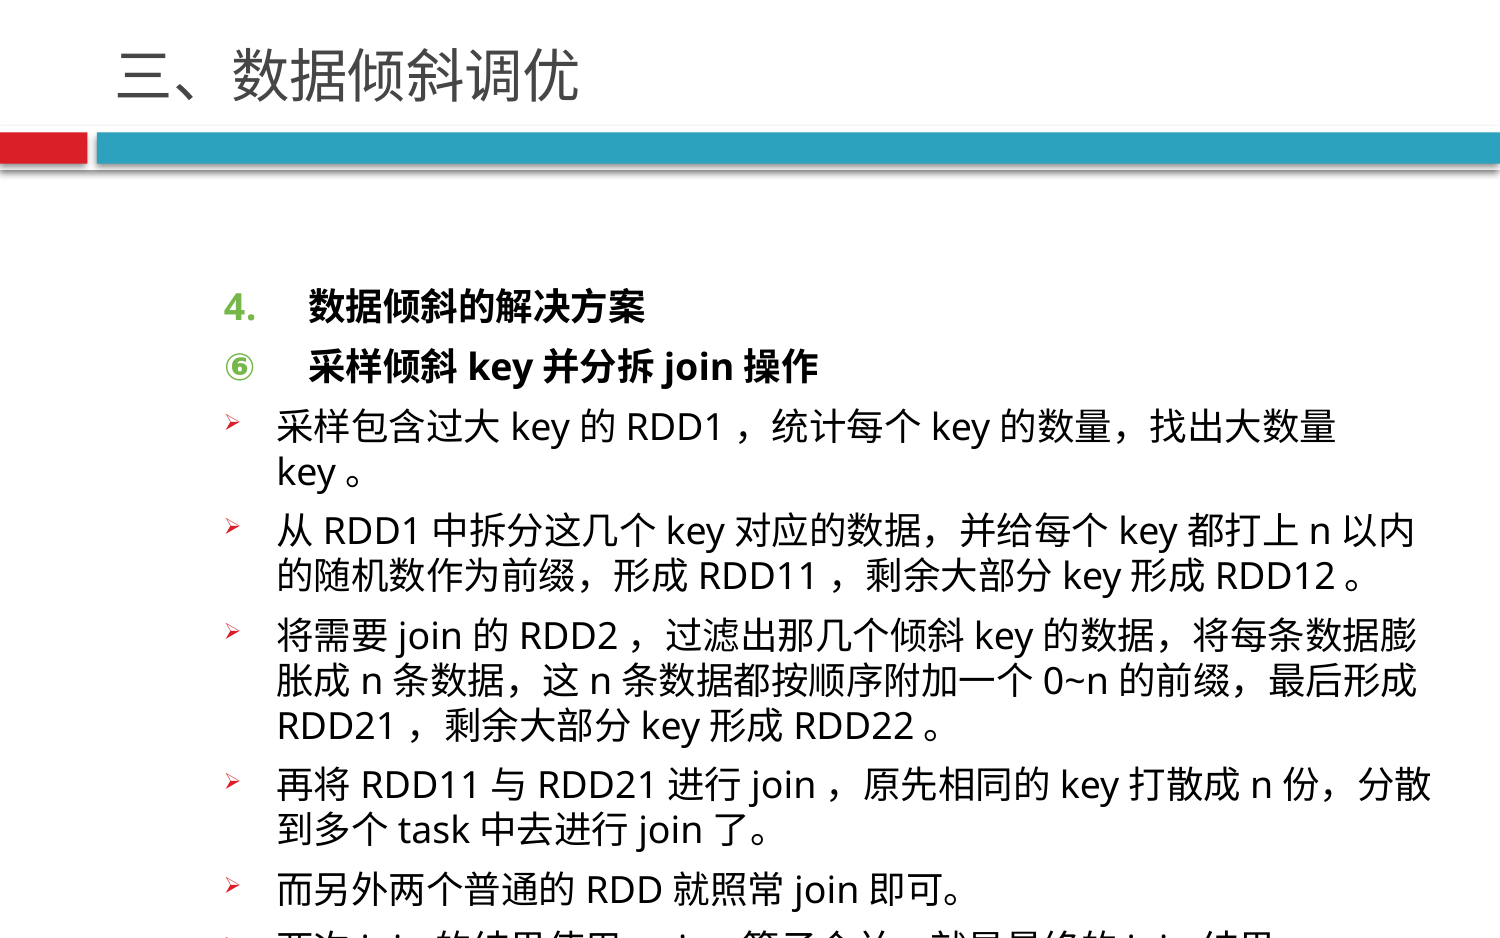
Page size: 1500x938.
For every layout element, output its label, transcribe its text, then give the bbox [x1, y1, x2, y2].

title 三、数据倾斜调优 [99, 21, 1438, 127]
list 数据倾斜的解决方案 采样倾斜key并分拆join操作 采样包含过大key的RDD1，统计每个key的数量，找出大数量key。 从RDD1中拆分这几个key对应的数据，并给每个key都打上n以内的随机数作为前缀，形成RDD11，剩余大部分key形成RDD12。 将需要join的RDD2，过滤出那几个倾斜key的数据，将每条数据膨胀成n条数据，这n条数据都按顺序附加一个0~n的前缀，最后形成RDD21，剩余大部分key形成RDD22。 再将RDD11与RDD21进行join，原先相同的key打散成n份，分散到多个task中去进行join了。 而另外两个普通的RDD就照常join即可。 两次join的结果使用union算子合并，就是最终的join结果 适用场景：两RDD数据量大，且只有一个RDD包含少数几个大key。 [193, 275, 1471, 922]
